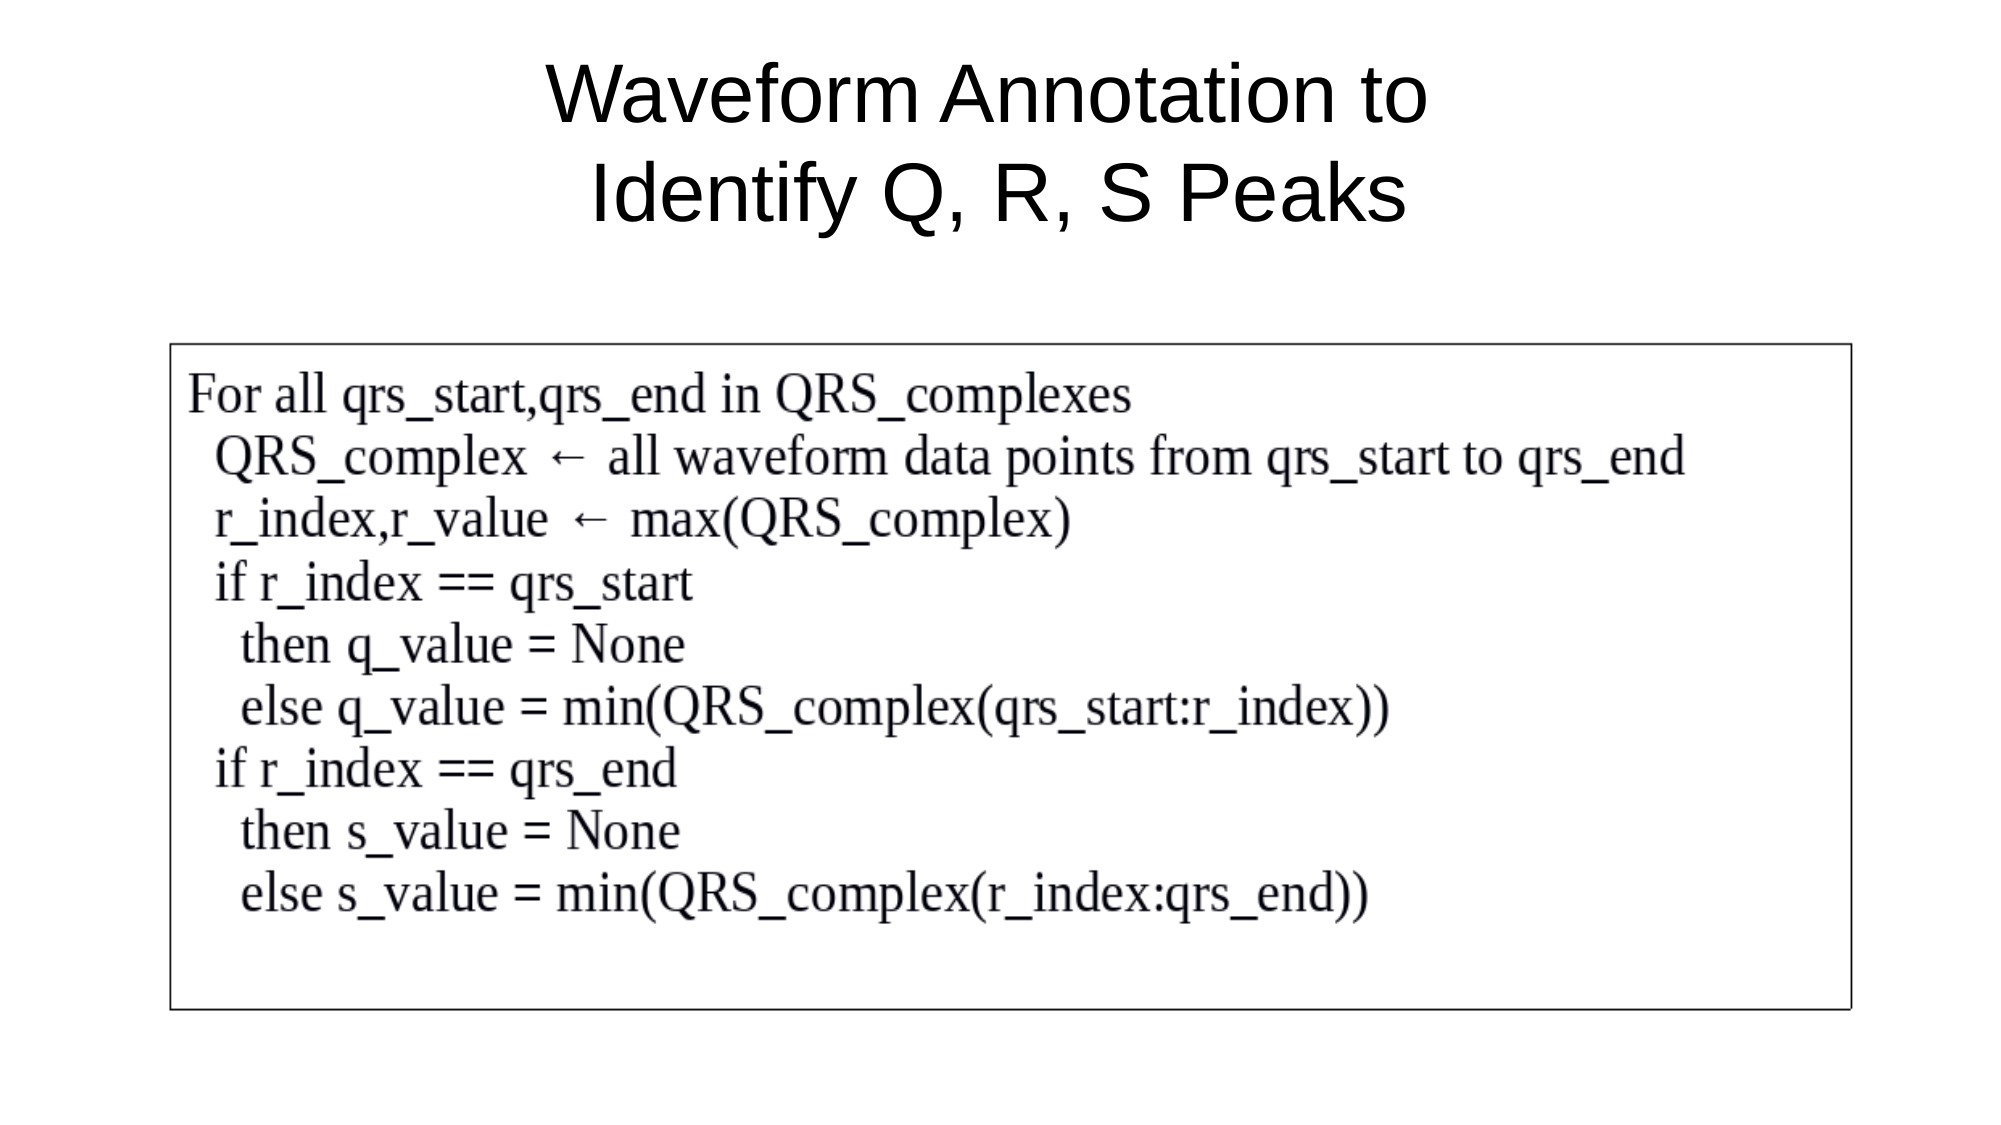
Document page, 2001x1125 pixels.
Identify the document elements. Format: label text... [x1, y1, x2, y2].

text_box Waveform Annotation to Identify Q, R, S Peaks [324, 44, 1675, 233]
picture [165, 339, 1859, 1018]
